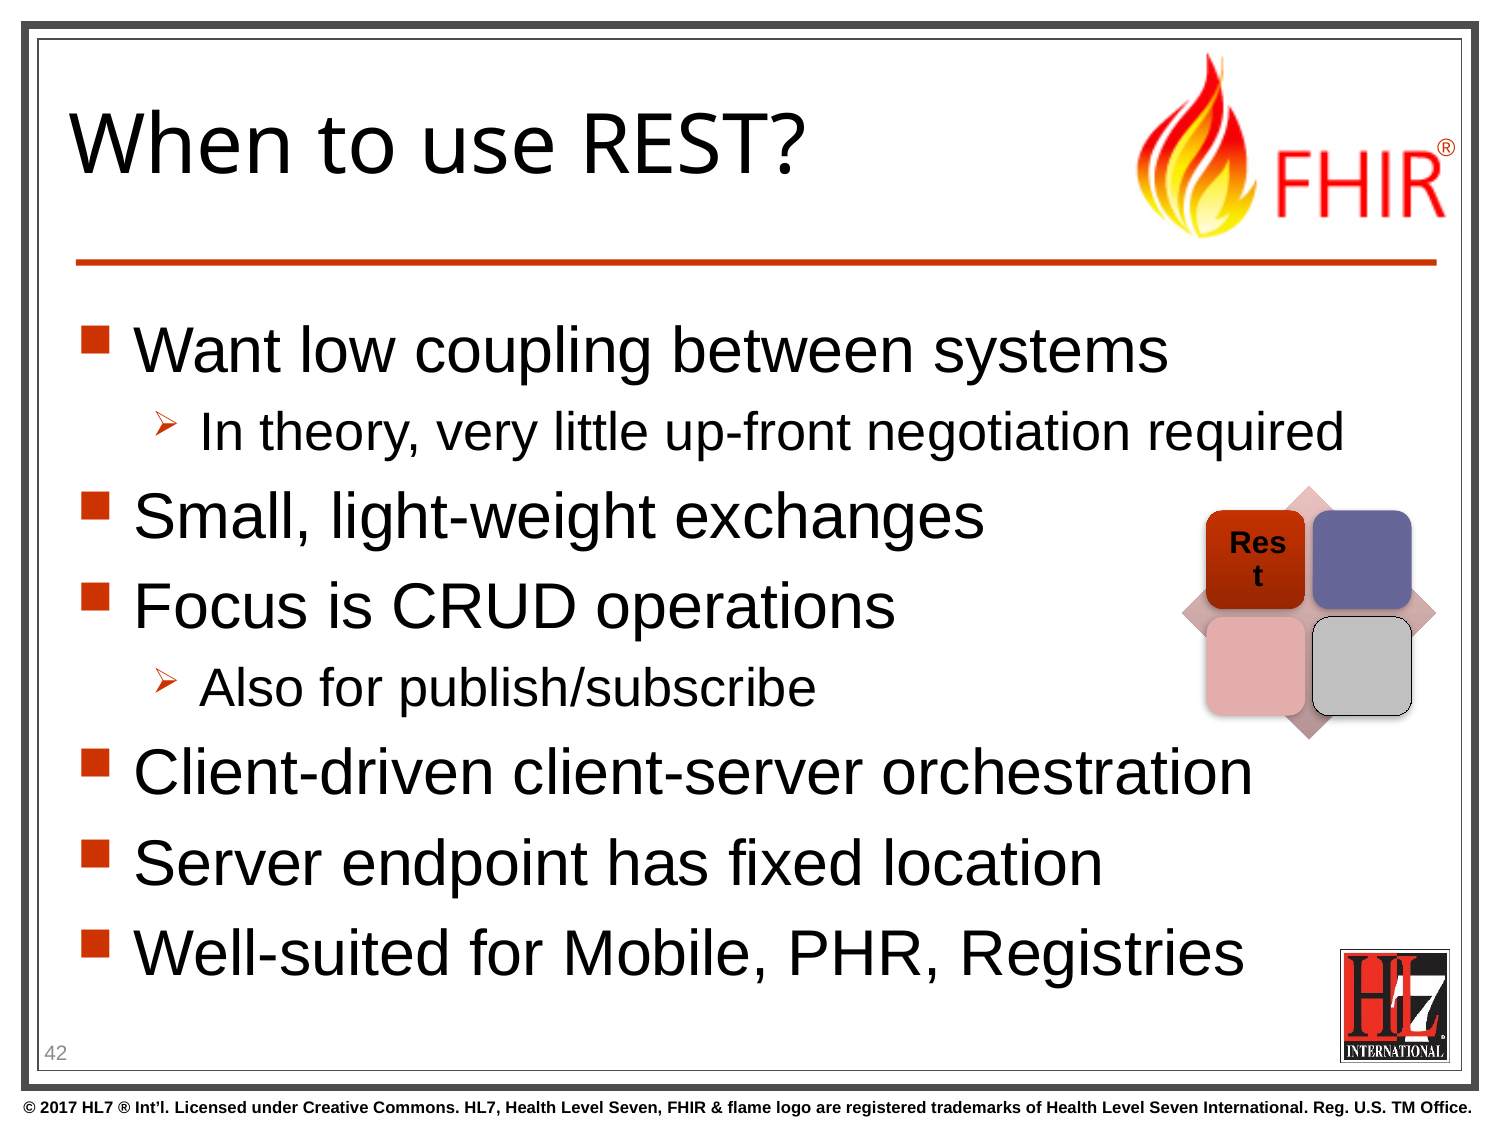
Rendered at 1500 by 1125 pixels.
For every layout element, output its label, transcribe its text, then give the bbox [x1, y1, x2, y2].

list Want low coupling between systems In theory, very little up-front negotiation required Small, light-weight exchanges Focus is CRUD operations Also for publish/subscribe Client-driven client-server orchestration Server endpoint has fixed location Well-suited for Mobile, PHR, Registries [62, 299, 1438, 1059]
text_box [1163, 486, 1455, 740]
title When to use REST? [53, 54, 1128, 244]
picture [1124, 42, 1458, 249]
picture [1340, 949, 1450, 1063]
slide_number 42 [29, 1034, 148, 1071]
